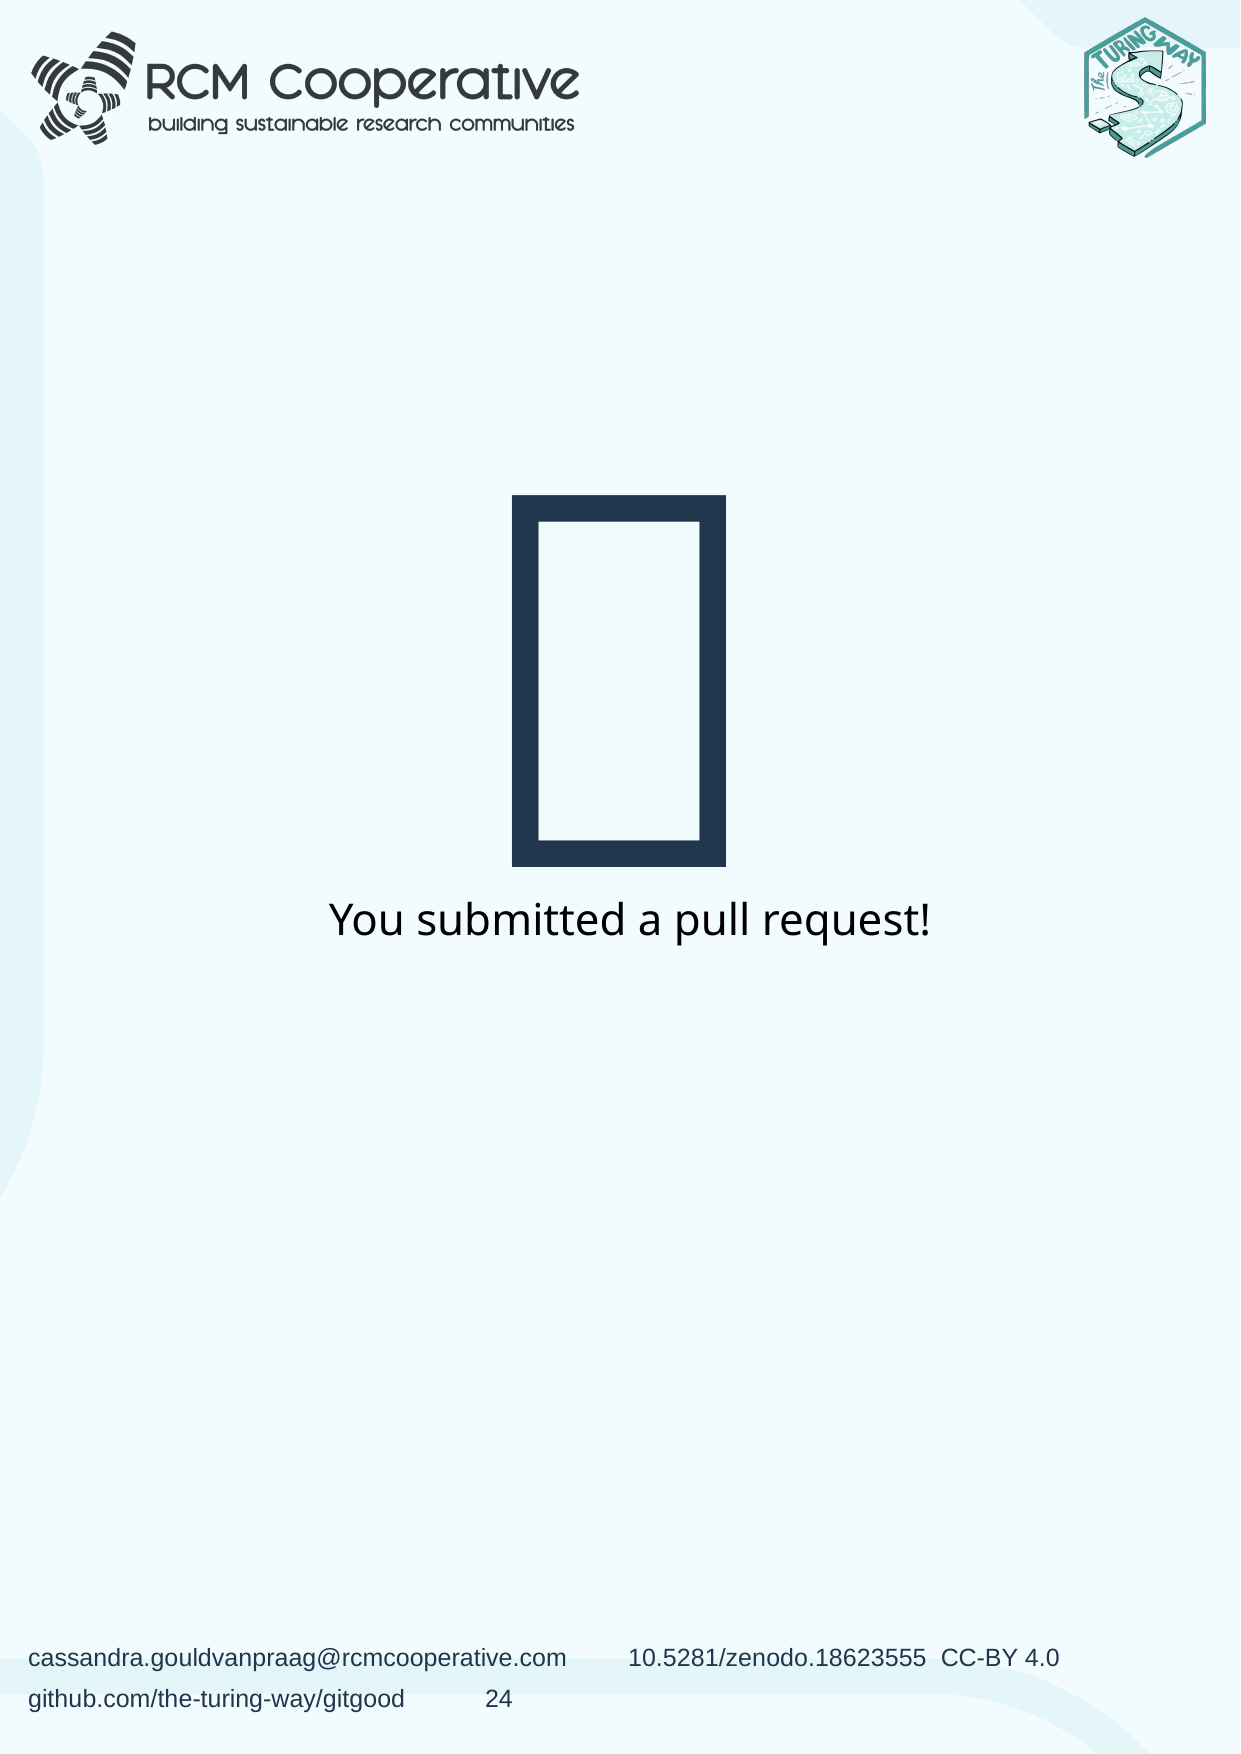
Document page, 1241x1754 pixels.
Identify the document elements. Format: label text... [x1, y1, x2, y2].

subtitle You submitted a pull request! [237, 876, 1003, 1299]
picture [1080, 12, 1210, 162]
picture [30, 31, 614, 149]
title 🎉 [237, 481, 1003, 876]
